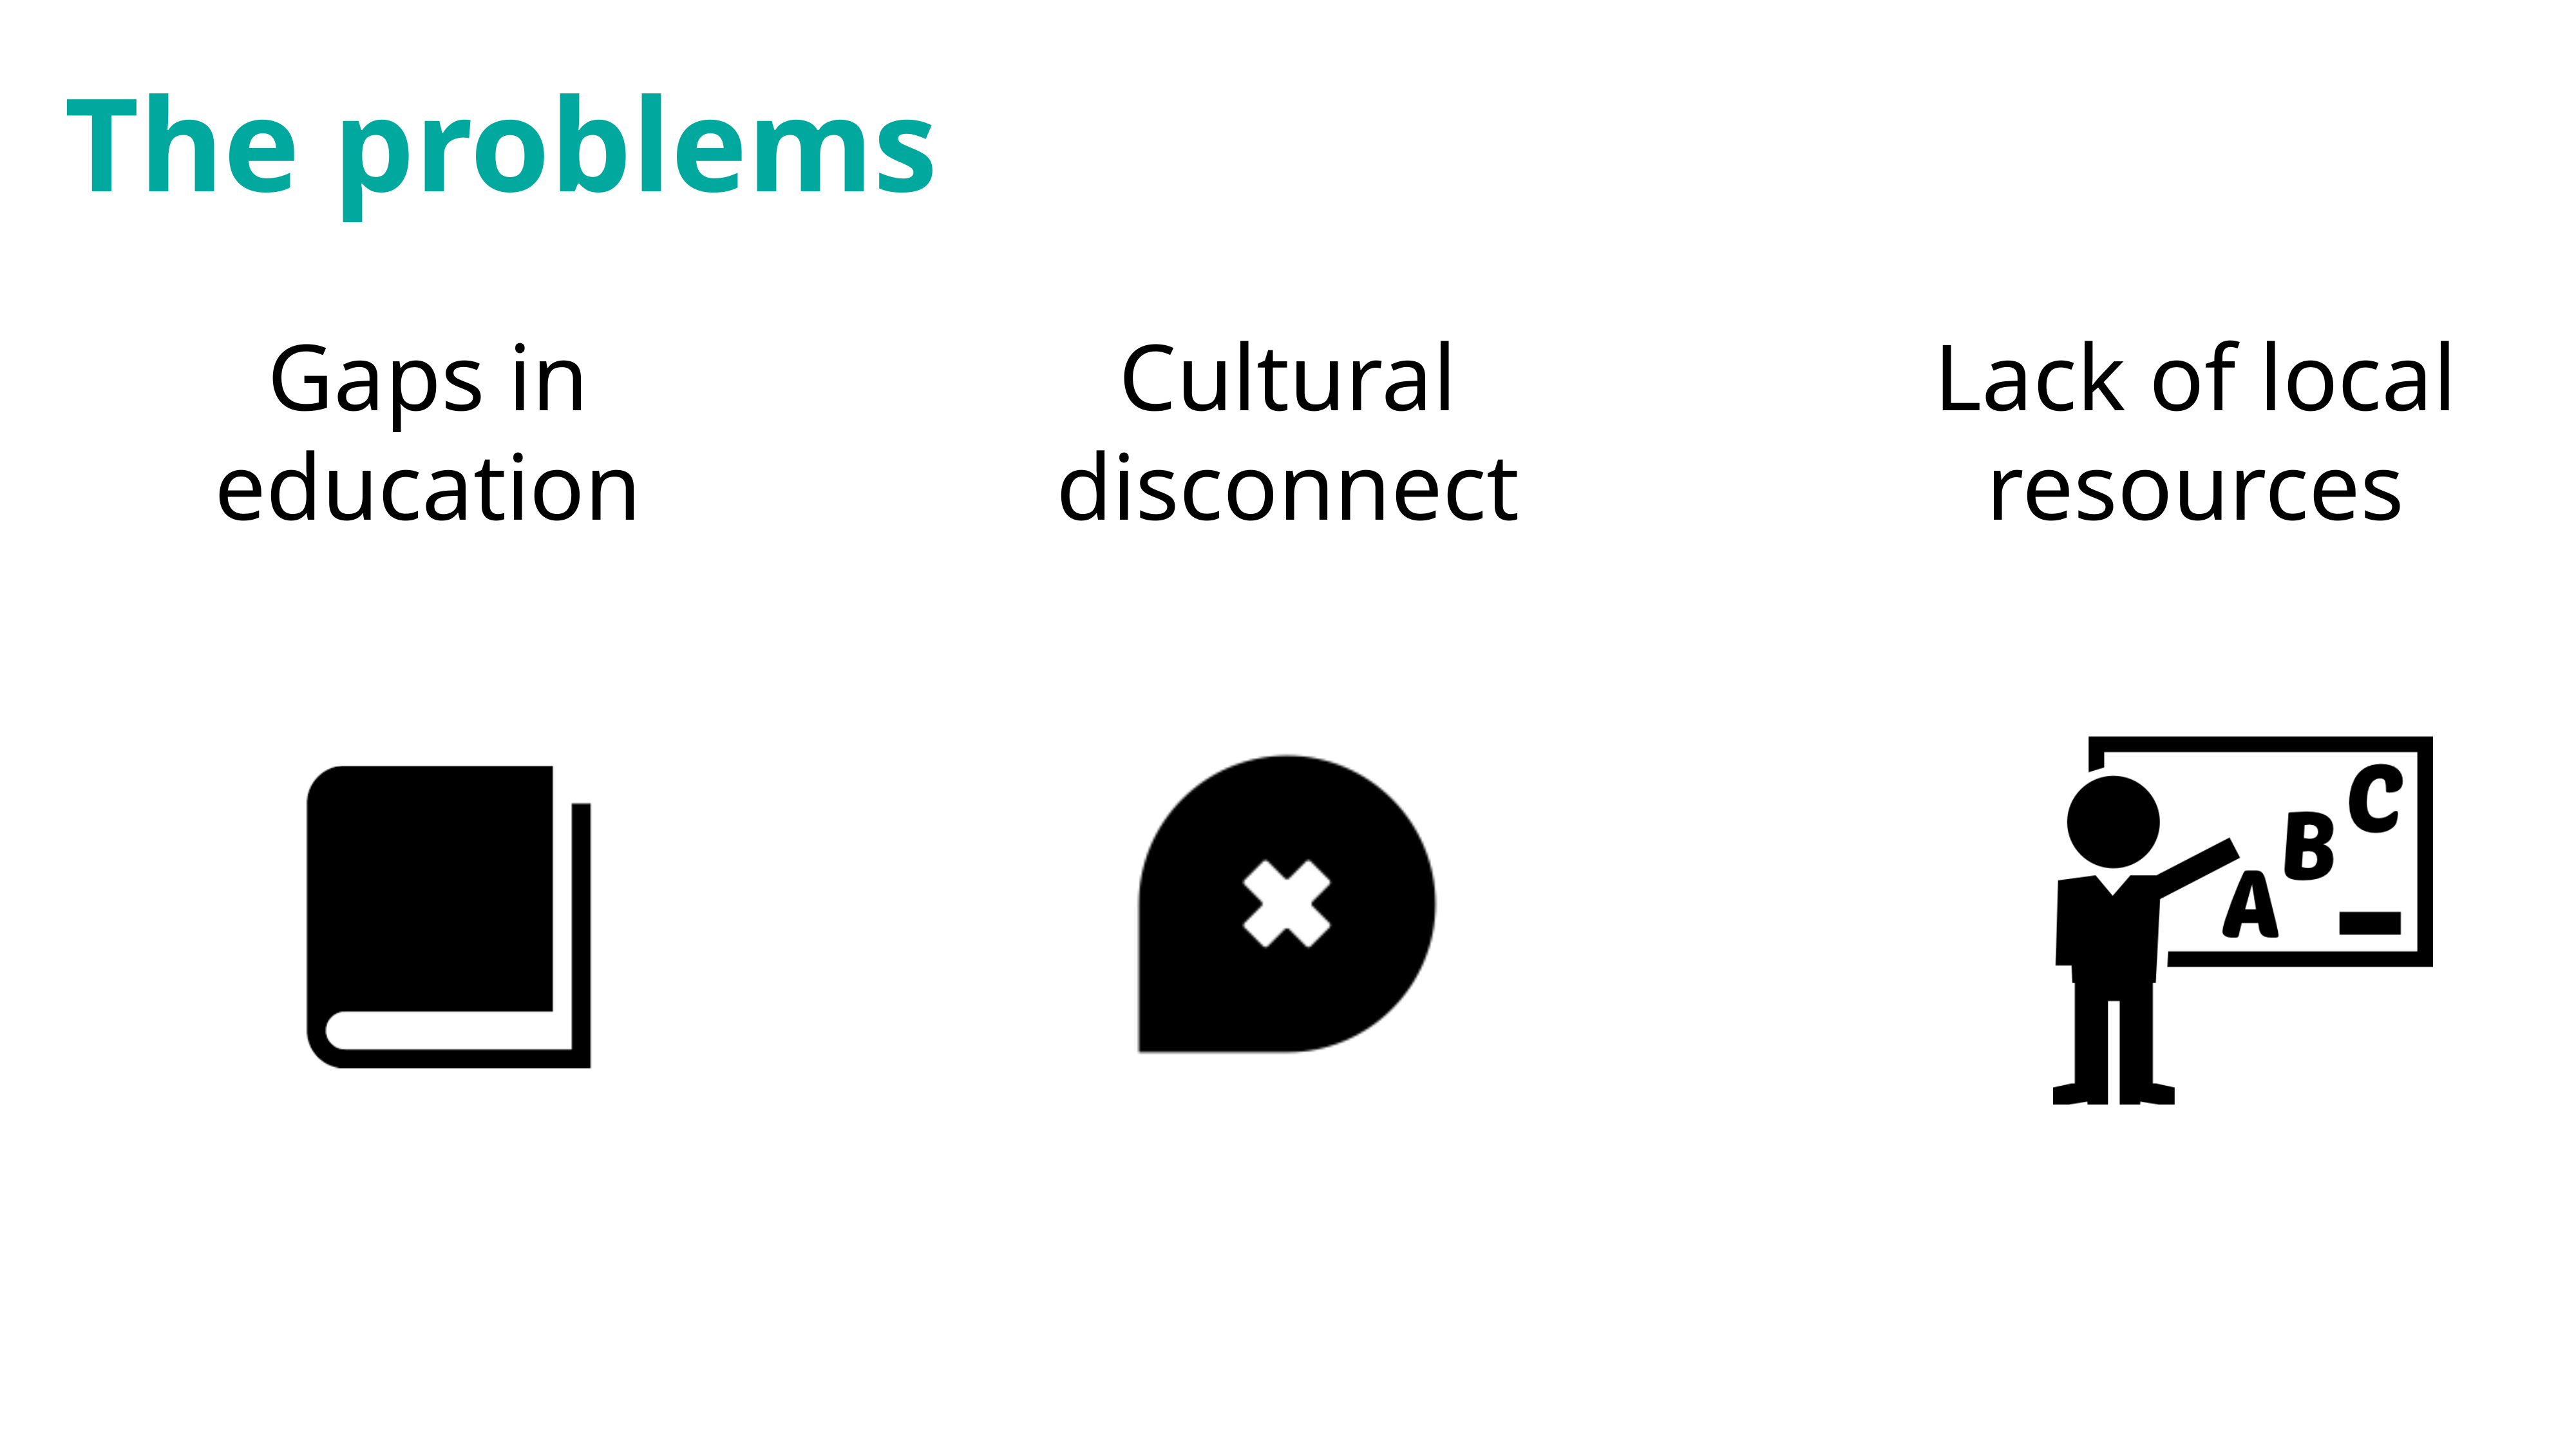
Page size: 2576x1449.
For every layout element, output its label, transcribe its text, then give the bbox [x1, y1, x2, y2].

text_box Gaps in education [189, 314, 667, 544]
picture [1111, 738, 1465, 1072]
text_box Cultural disconnect [989, 314, 1587, 544]
text_box Lack of local resources [1897, 314, 2494, 544]
text_box The problems [55, 58, 948, 222]
picture [297, 766, 600, 1068]
picture [2053, 731, 2433, 1110]
